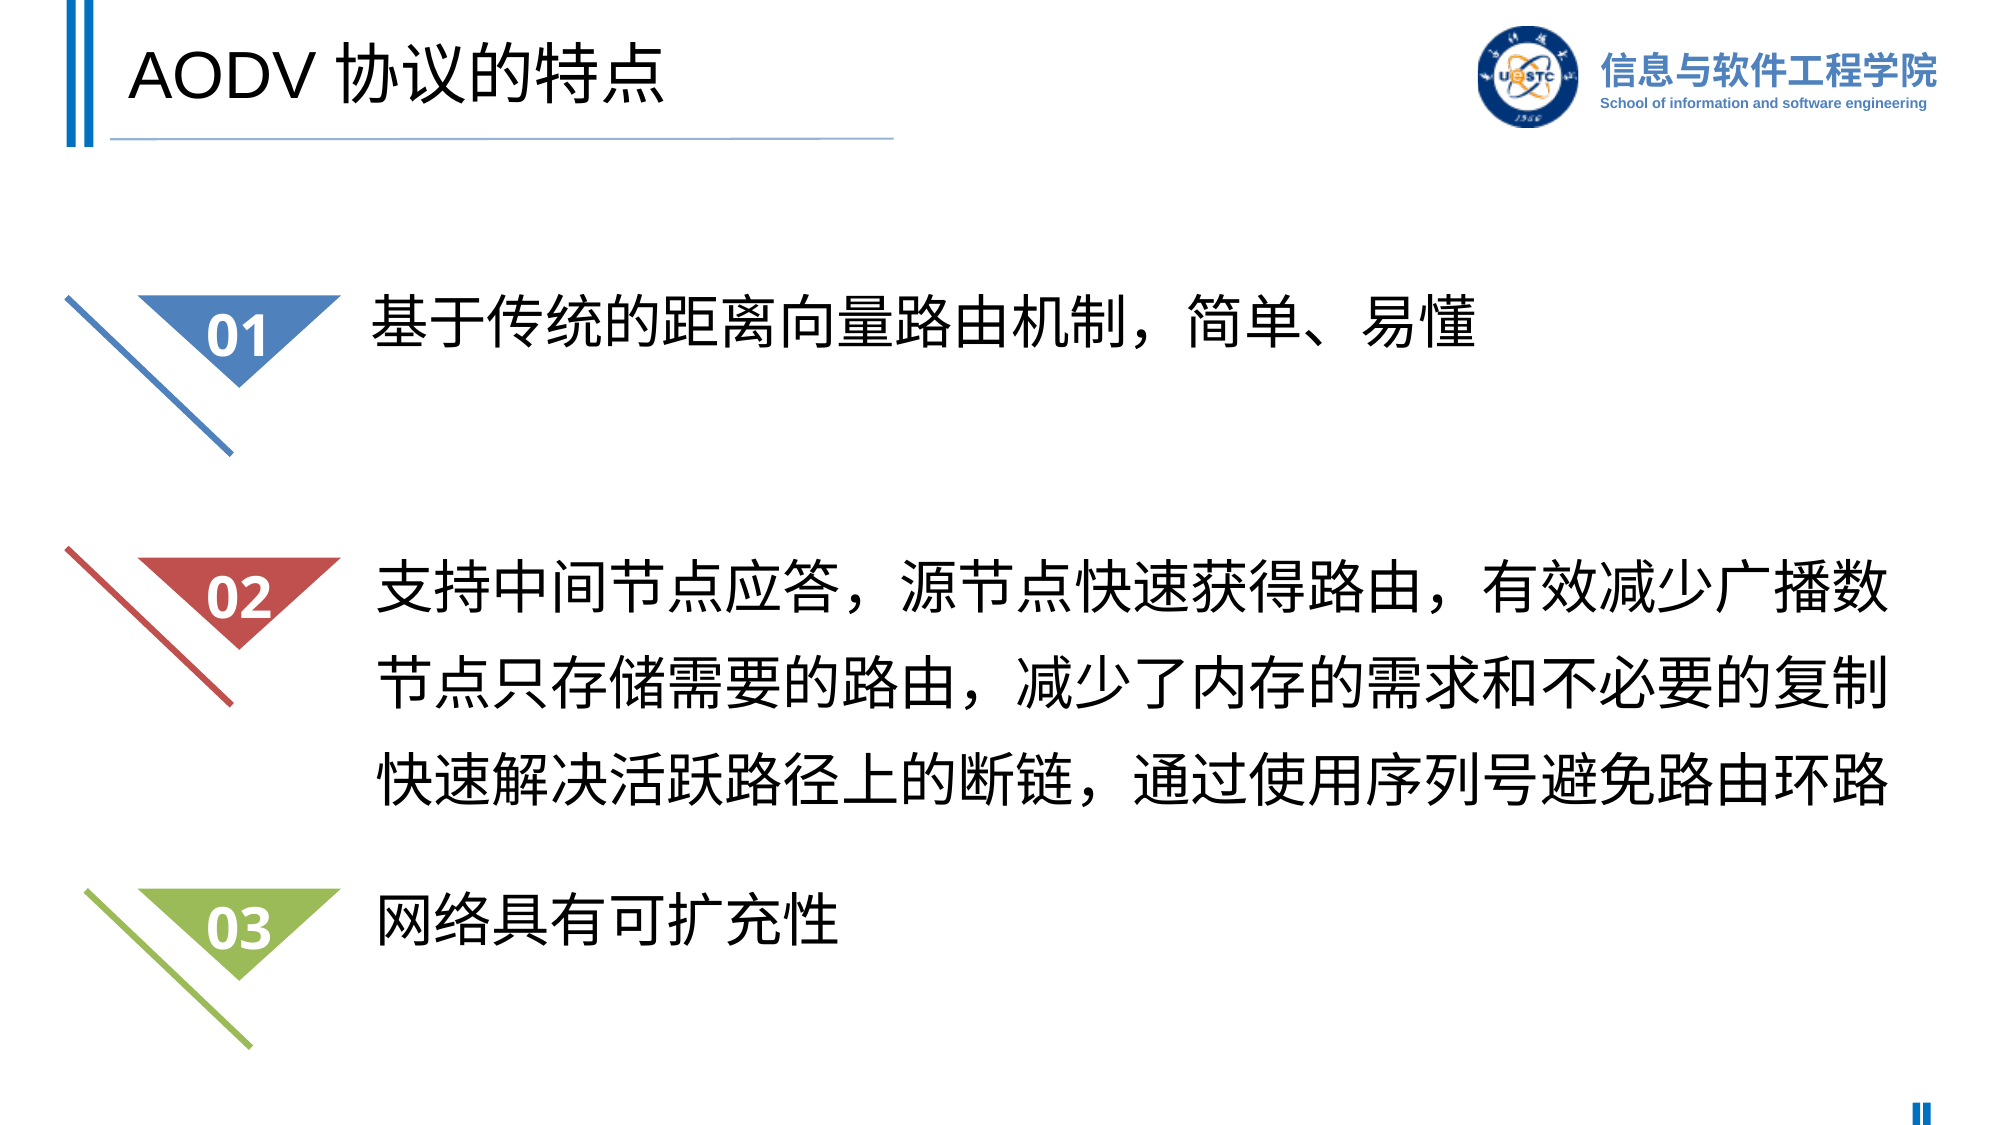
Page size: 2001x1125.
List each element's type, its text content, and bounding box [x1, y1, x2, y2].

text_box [85, 855, 1203, 1048]
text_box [66, 505, 1947, 843]
title AODV协议的特点 [113, 10, 1839, 143]
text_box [66, 257, 1507, 455]
